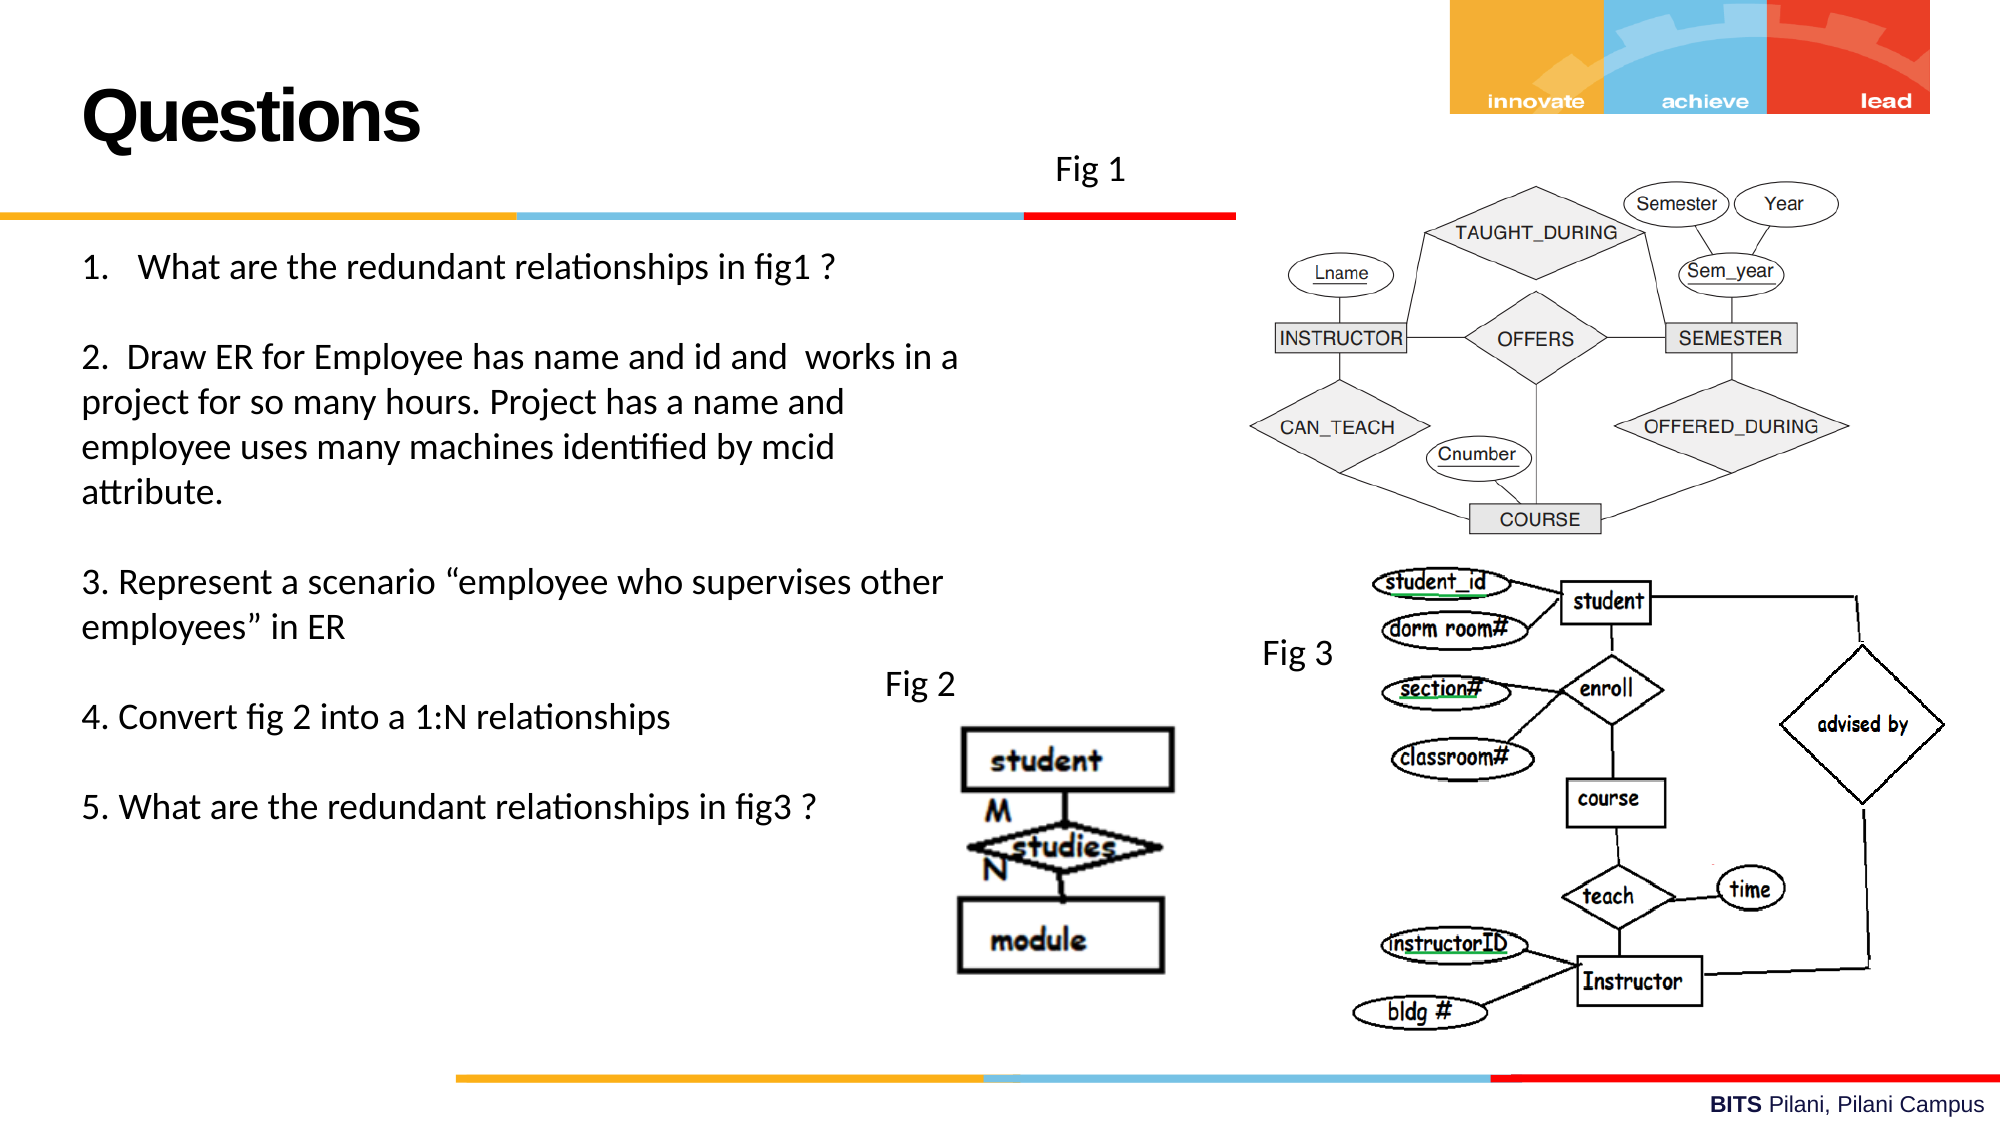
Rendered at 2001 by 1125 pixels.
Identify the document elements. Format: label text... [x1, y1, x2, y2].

list Questions [66, 24, 1450, 213]
text_box Fig 1 [1040, 136, 1157, 197]
picture [1449, 0, 1930, 114]
text_box What are the redundant relationships in fig1 ? 2. Draw ER for Employee has name and id and works in a project for so many hours. Project has a name and employee uses many machines identified by mcid attribute. 3. Represent a scenario “employee who supervises other employees” in ER 4. Convert fig 2 into a 1:N relationships 5. What are the redundant relationships in fig3 ? [66, 234, 1000, 880]
text_box Fig 2 [870, 651, 986, 711]
picture [940, 714, 1183, 989]
text_box Fig 3 [1247, 620, 1328, 681]
picture [1328, 551, 1963, 1065]
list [1236, 166, 1877, 550]
